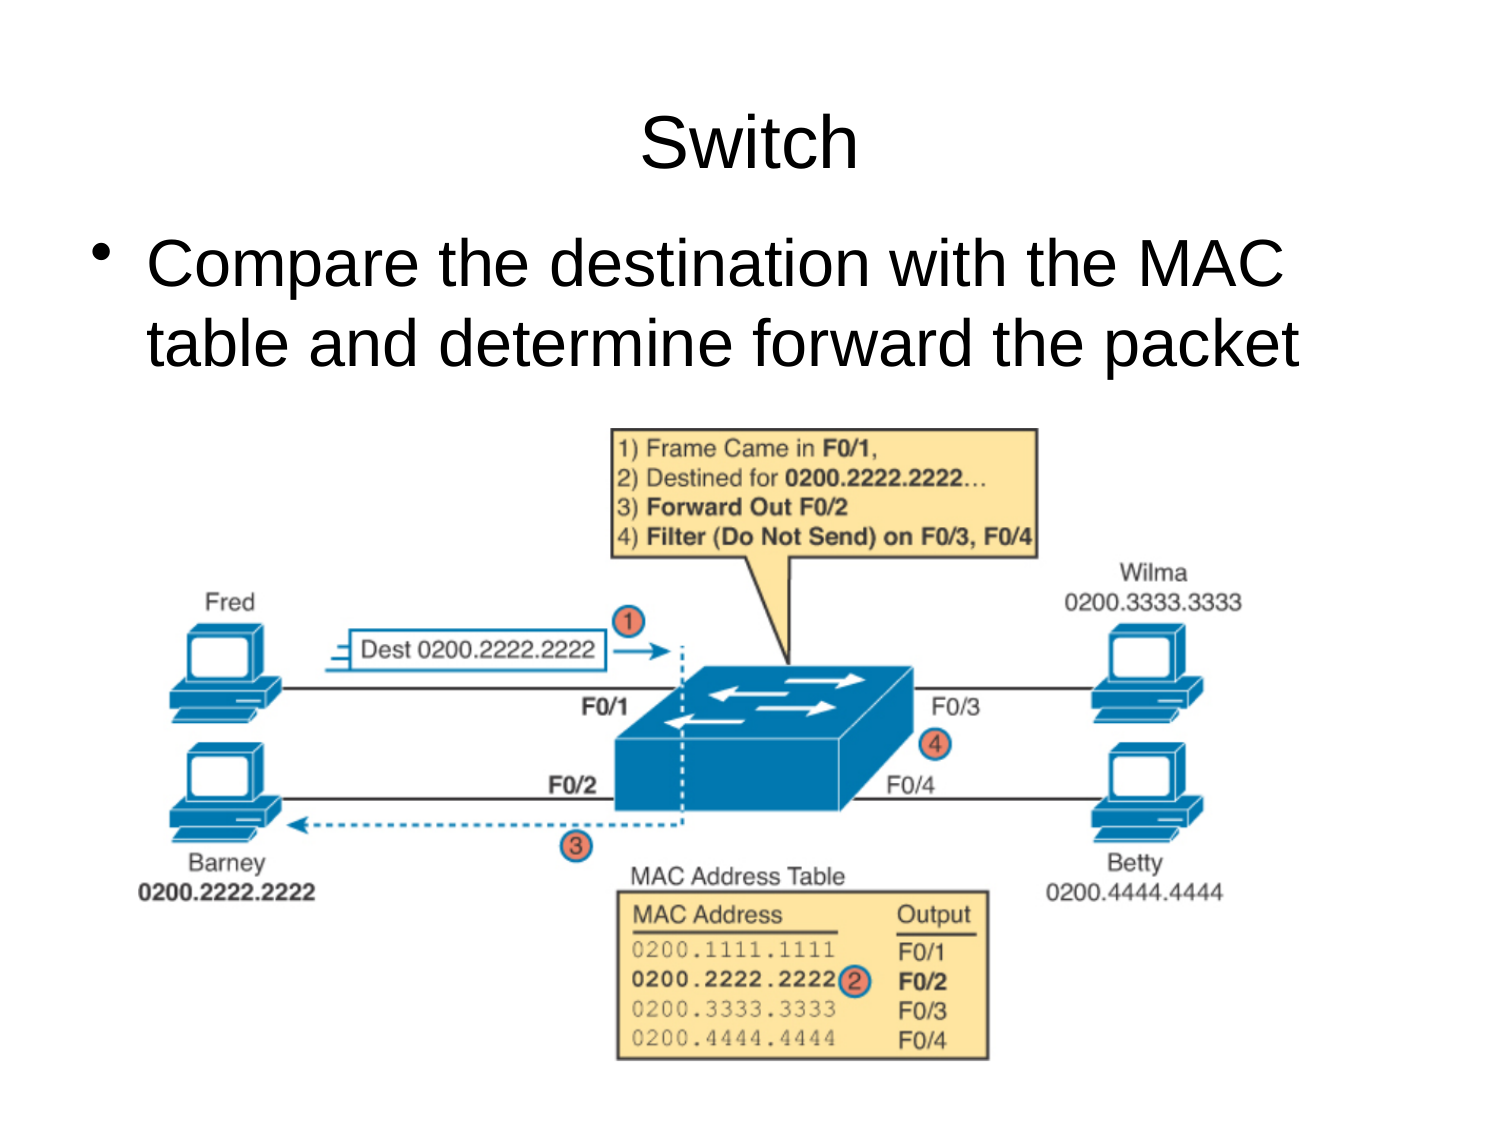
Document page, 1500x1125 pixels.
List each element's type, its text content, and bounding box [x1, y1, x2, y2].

title Switch [75, 45, 1425, 212]
list Compare the destination with the MAC table and determine forward the packet [75, 212, 1425, 375]
picture [137, 425, 1253, 1079]
